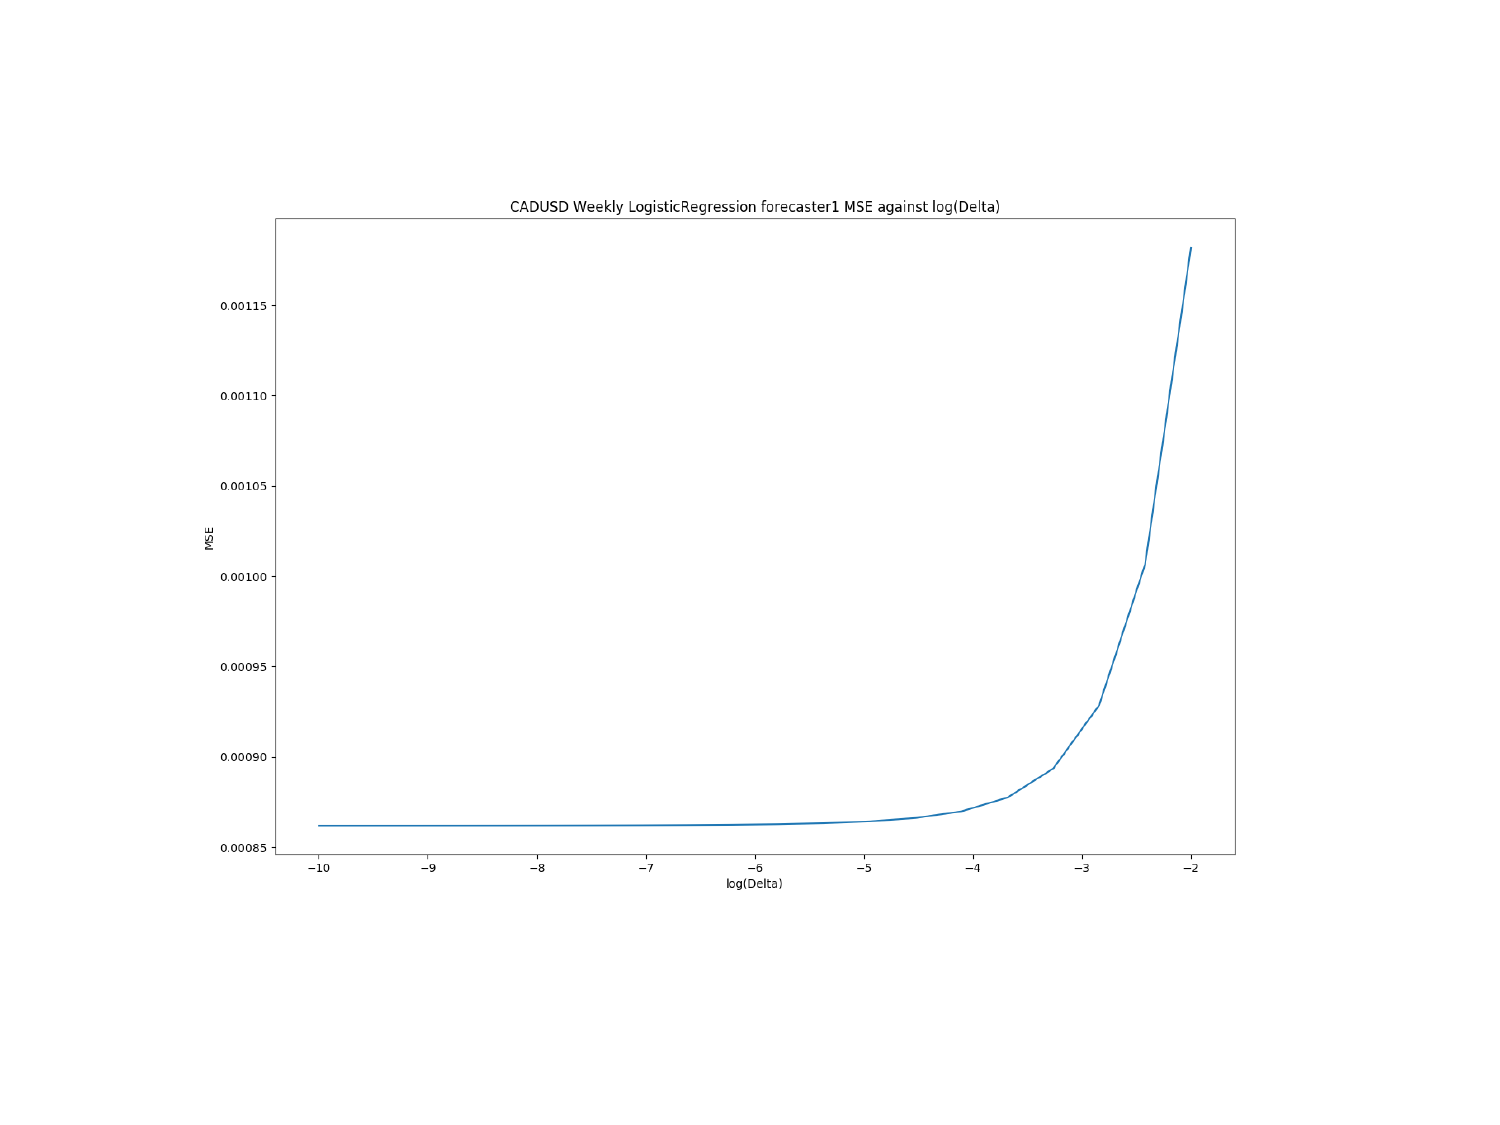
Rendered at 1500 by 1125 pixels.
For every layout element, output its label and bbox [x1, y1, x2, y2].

picture [119, 119, 1358, 946]
